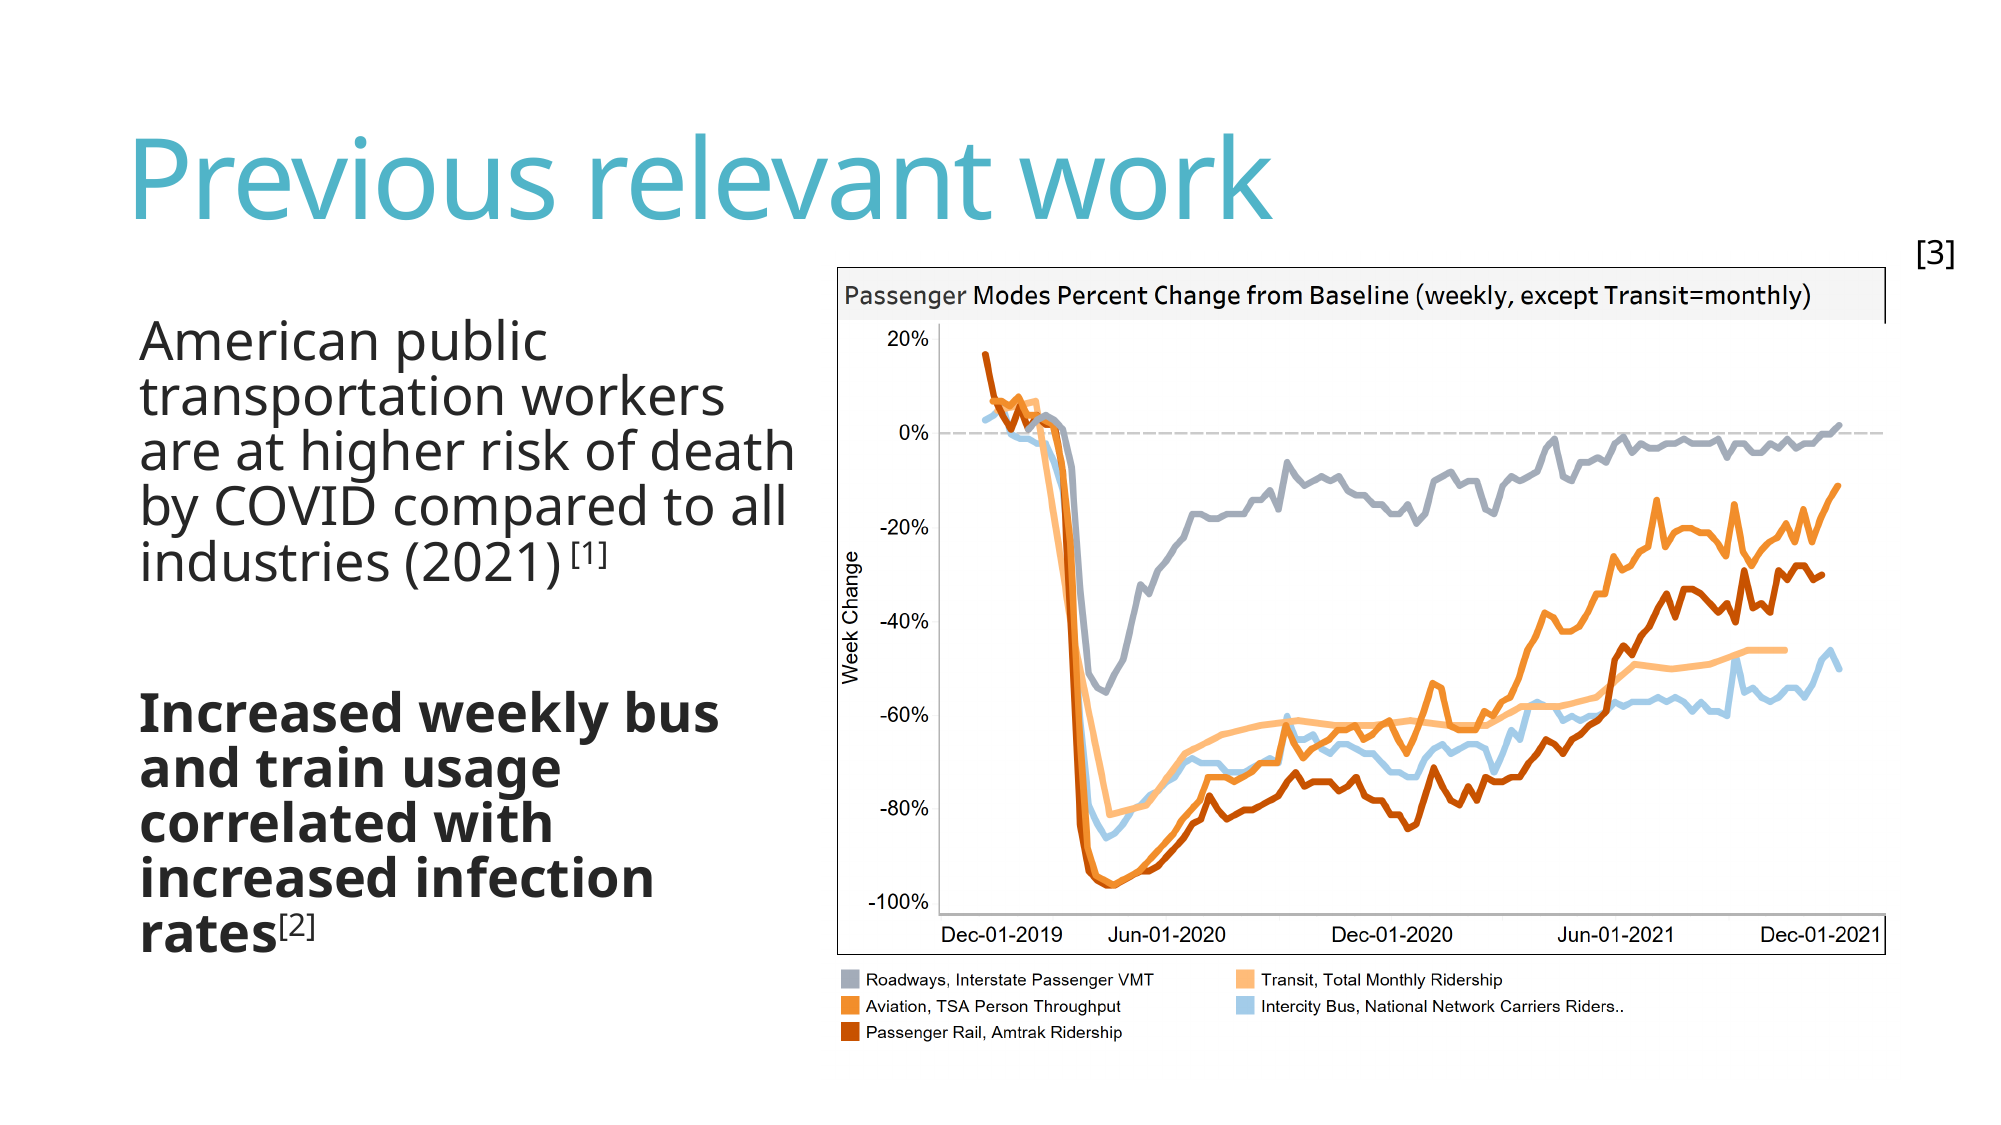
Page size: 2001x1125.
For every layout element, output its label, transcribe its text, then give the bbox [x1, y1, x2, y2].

picture [820, 251, 1901, 1080]
list American public transportation workers are at higher risk of death by COVID compared to all industries (2021) [1] Increased weekly bus and train usage correlated with increased infection rates[2] [110, 308, 818, 1023]
title Previous relevant work [110, 49, 1878, 322]
text_box [3] [1900, 223, 2000, 279]
